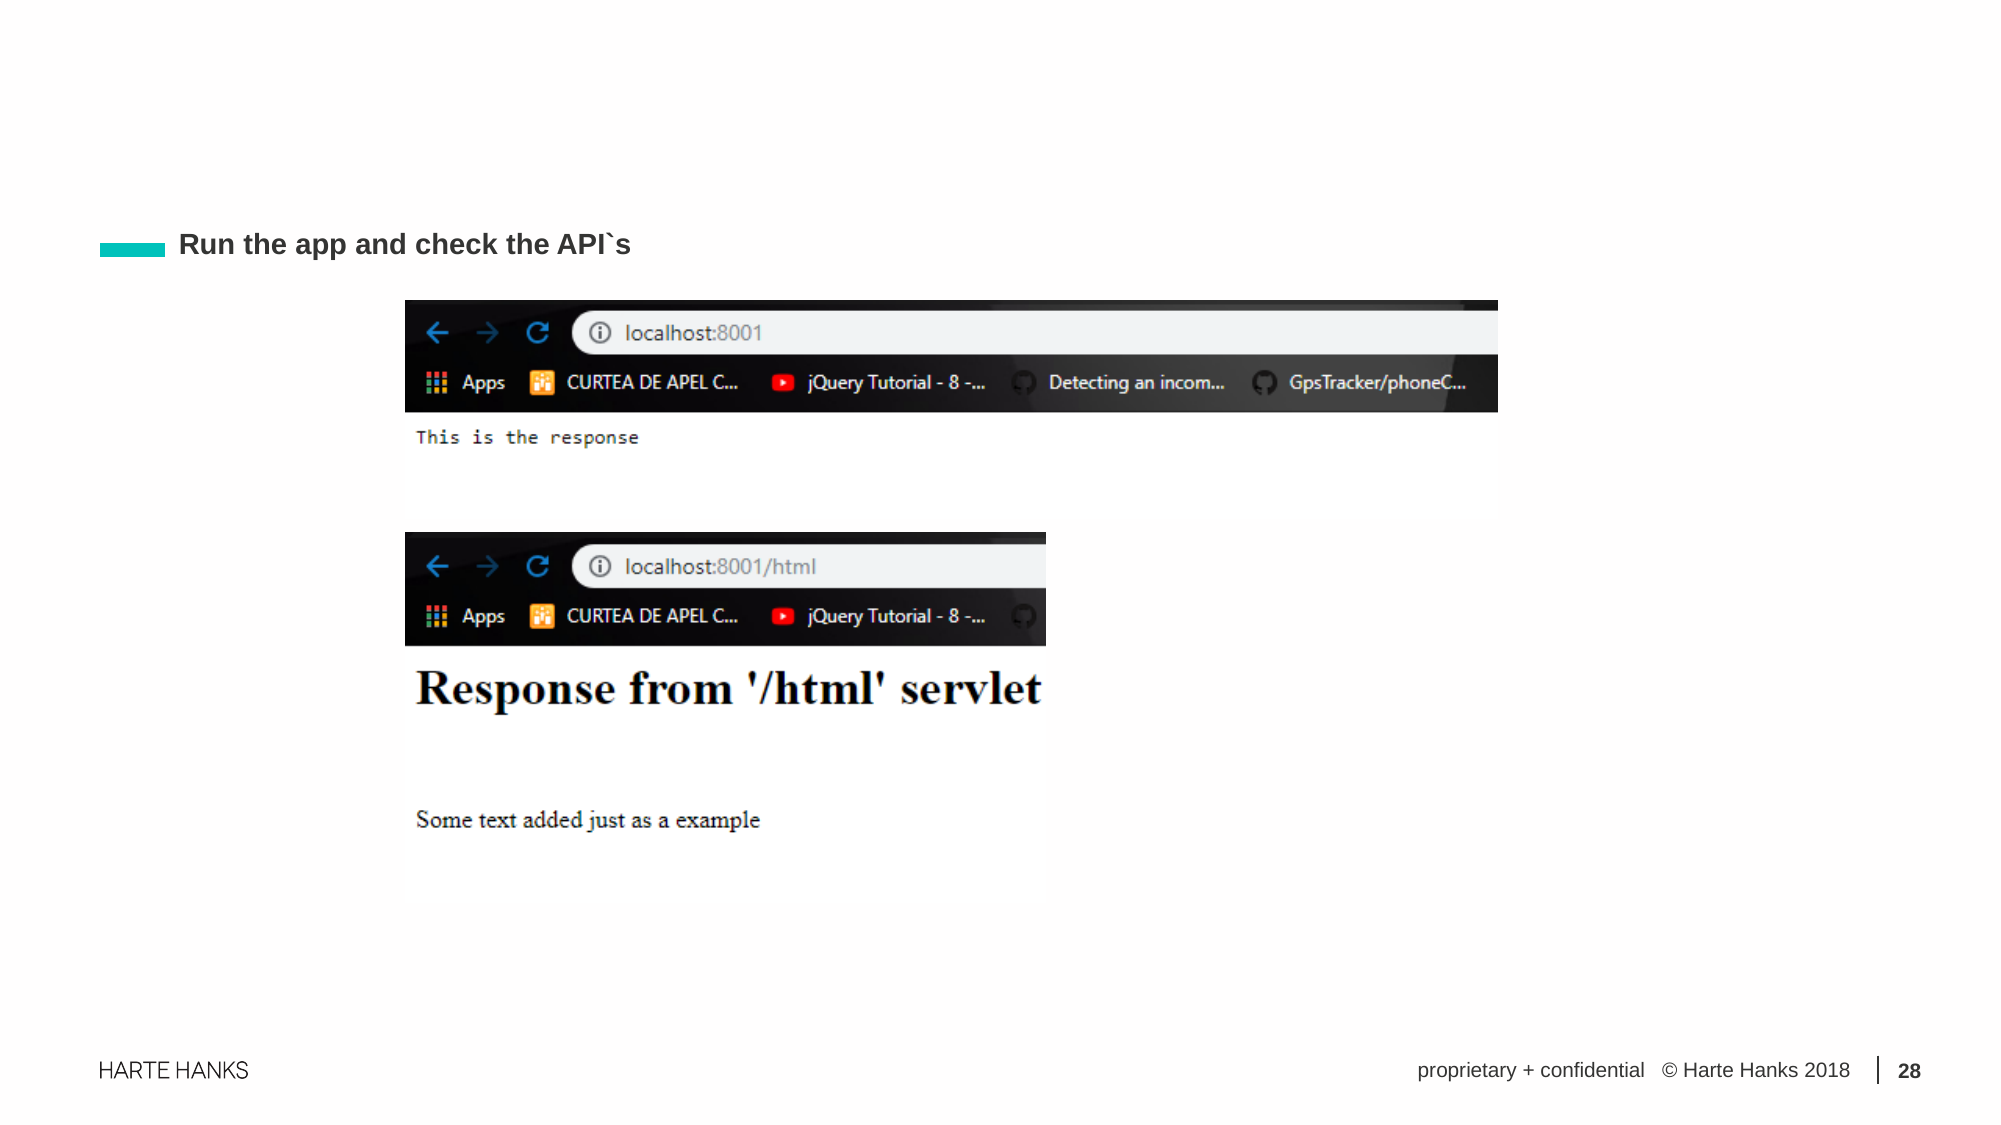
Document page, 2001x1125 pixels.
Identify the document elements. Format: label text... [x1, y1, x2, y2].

picture [405, 299, 1498, 519]
picture [405, 532, 1046, 903]
picture [100, 1061, 248, 1079]
text_box Run the app and check the API`s [145, 229, 666, 277]
